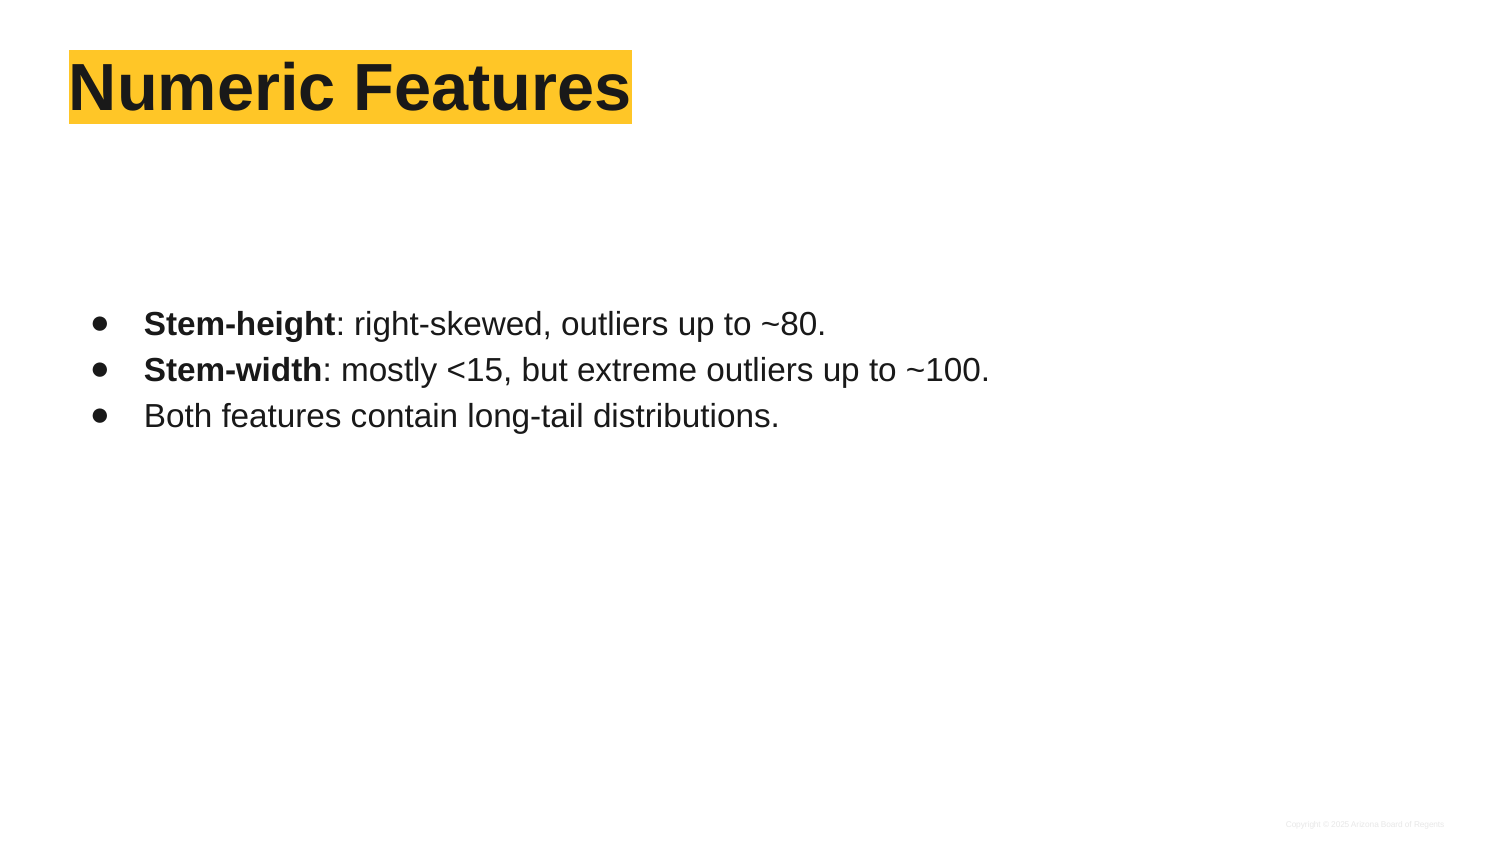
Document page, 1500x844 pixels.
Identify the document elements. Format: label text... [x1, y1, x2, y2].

title Numeric Features [68, 52, 1426, 126]
list Stem-height: right-skewed, outliers up to ~80. Stem-width: mostly <15, but extreme outliers up to ~100. Both features contain long-tail distributions. [69, 296, 1426, 686]
